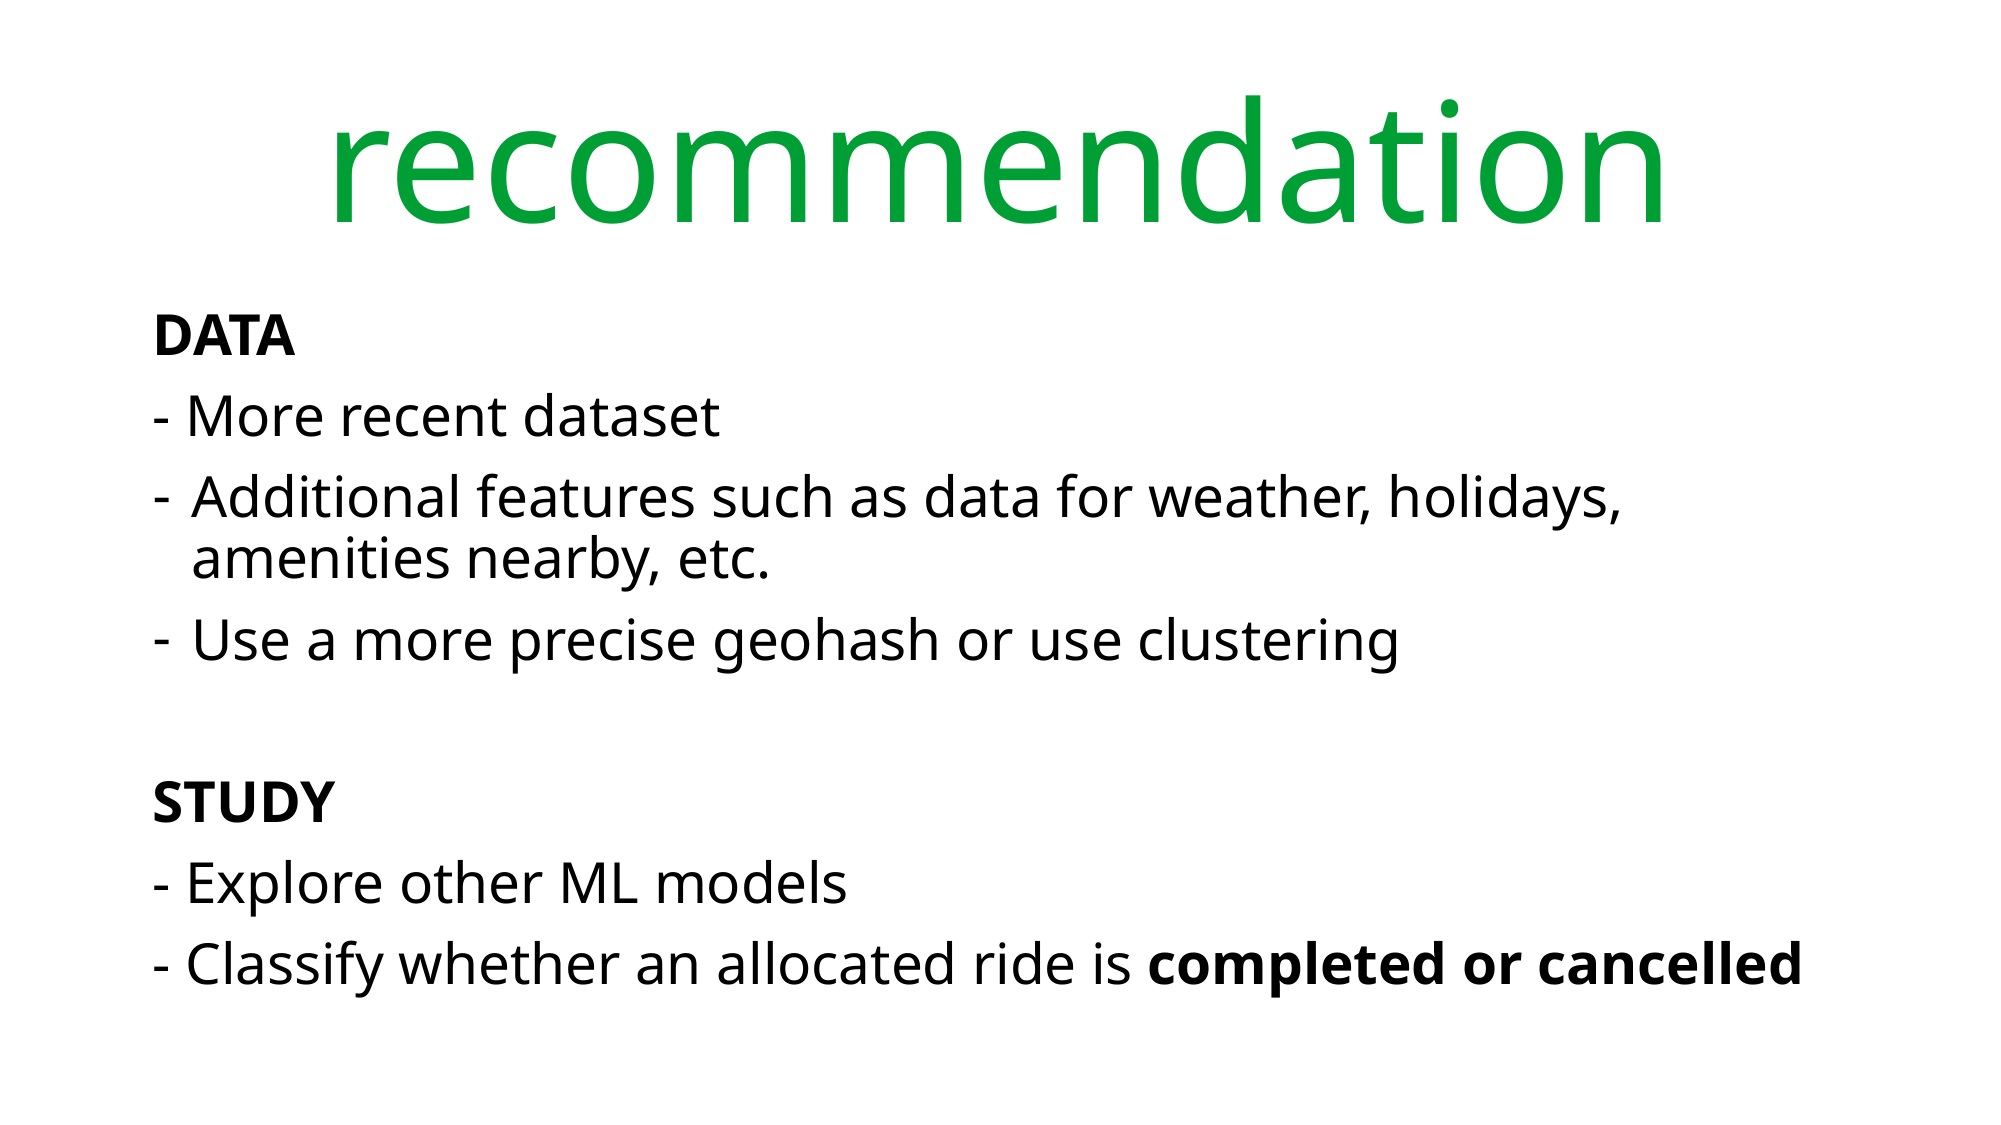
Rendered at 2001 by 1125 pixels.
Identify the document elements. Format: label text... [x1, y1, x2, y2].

title recommendation [137, 59, 1863, 278]
list DATA - More recent dataset Additional features such as data for weather, holidays, amenities nearby, etc. Use a more precise geohash or use clustering STUDY - Explore other ML models - Classify whether an allocated ride is completed or cancelled [137, 299, 1863, 1014]
